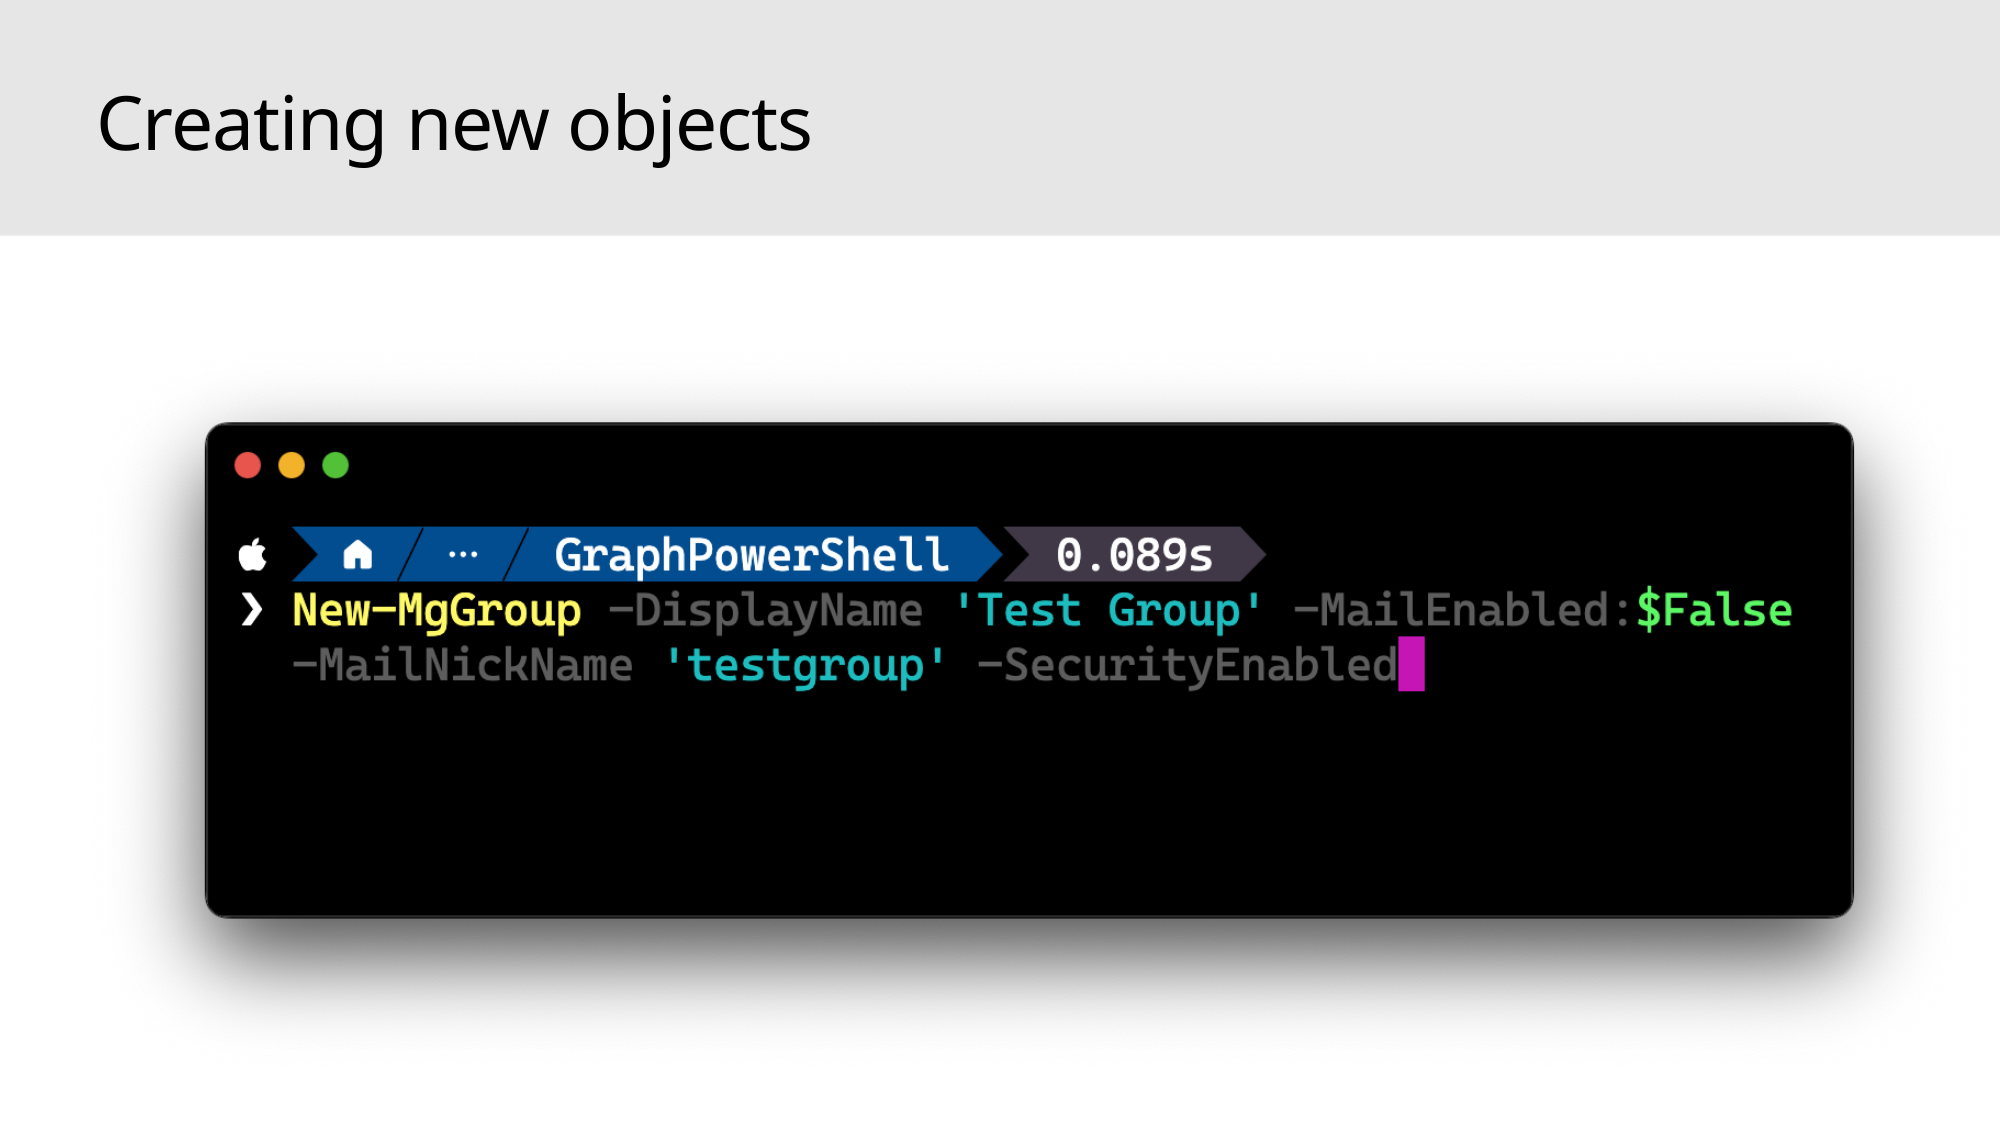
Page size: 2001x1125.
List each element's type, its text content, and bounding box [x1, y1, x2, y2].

title Creating new objects [96, 75, 1904, 166]
picture [83, 340, 1976, 1081]
